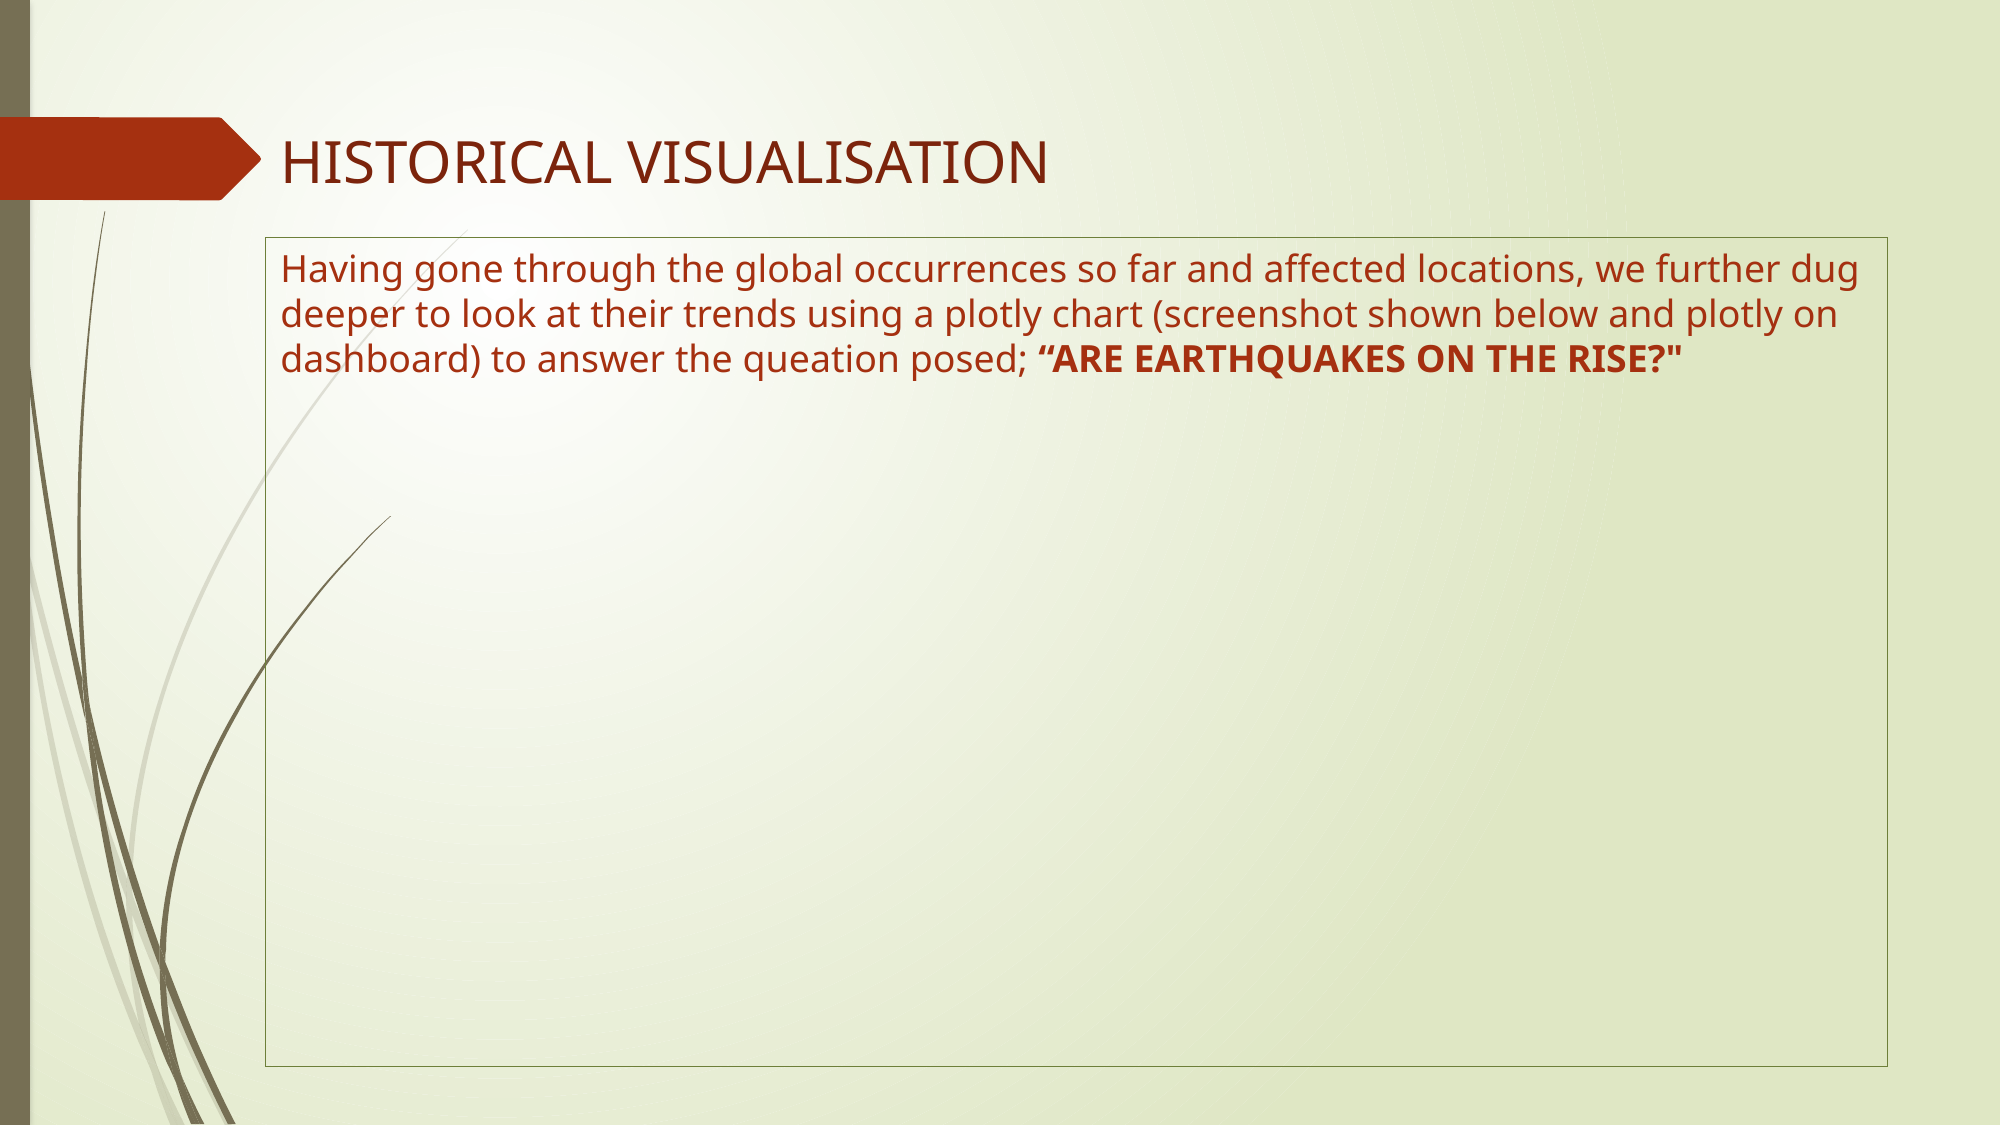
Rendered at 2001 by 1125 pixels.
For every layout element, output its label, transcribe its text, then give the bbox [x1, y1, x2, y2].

list Having gone through the global occurrences so far and affected locations, we further dug deeper to look at their trends using a plotly chart (screenshot shown below and plotly on dashboard) to answer the queation posed; “ARE EARTHQUAKES ON THE RISE?" [265, 237, 1888, 1067]
title HISTORICAL VISUALISATION [265, 117, 1888, 210]
